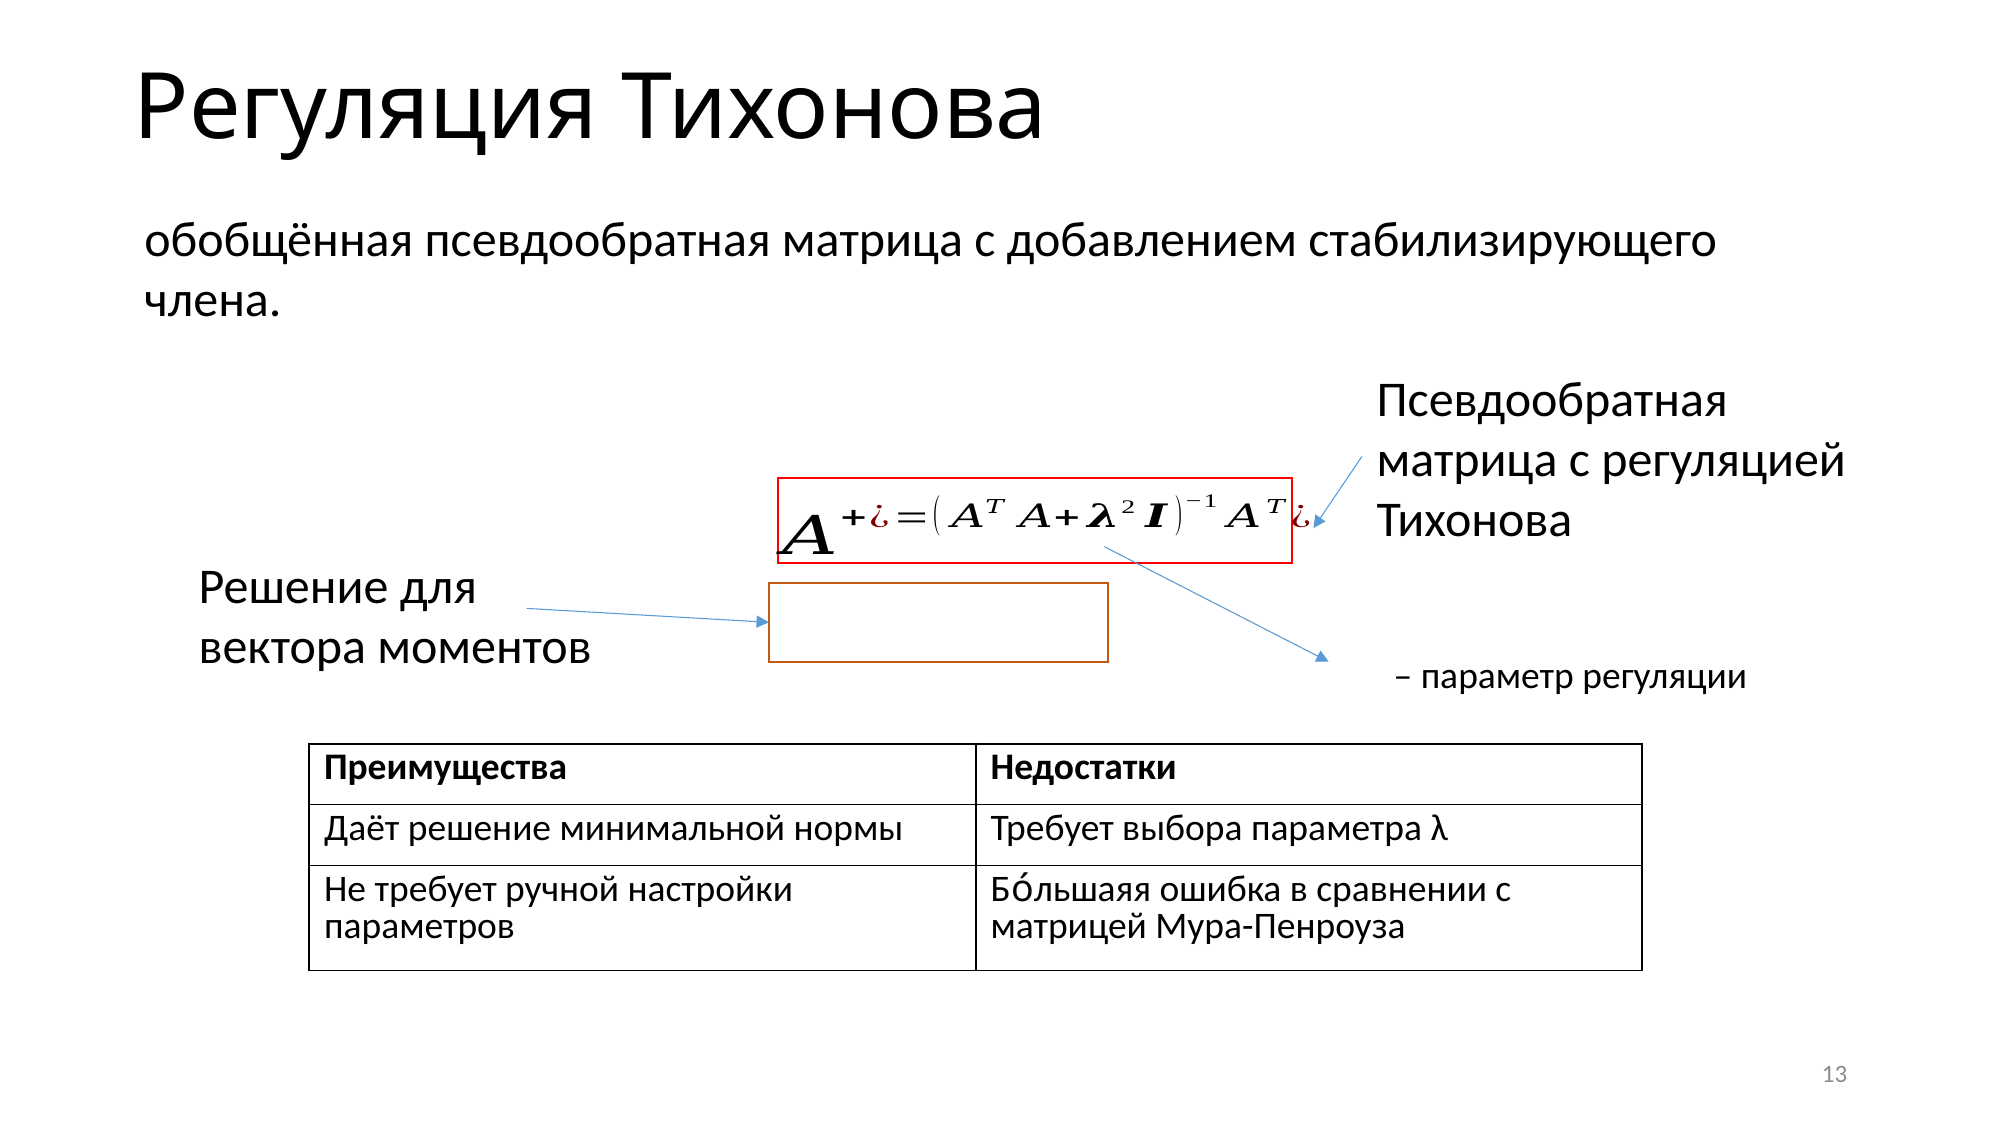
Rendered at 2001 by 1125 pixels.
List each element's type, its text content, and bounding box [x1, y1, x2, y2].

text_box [1313, 457, 1362, 529]
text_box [1104, 546, 1329, 662]
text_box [183, 546, 1209, 713]
table_cell Требует выбора параметра λ [977, 805, 1641, 865]
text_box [778, 359, 1886, 563]
title Регуляция Тихонова [118, 0, 1844, 218]
table_cell Бо́льшаяя ошибка в сравнении с матрицей Мура-Пенроуза [977, 866, 1641, 970]
table_header Недостатки [977, 745, 1641, 804]
slide_number 13 [1412, 1042, 1863, 1103]
table_cell Не требует ручной настройки параметров [310, 866, 975, 970]
text_box обобщённая псевдообратная матрица с добавлением стабилизирующего члена. [129, 199, 1822, 575]
table_header Преимущества [310, 745, 975, 804]
table_cell Даёт решение минимальной нормы [310, 805, 975, 865]
